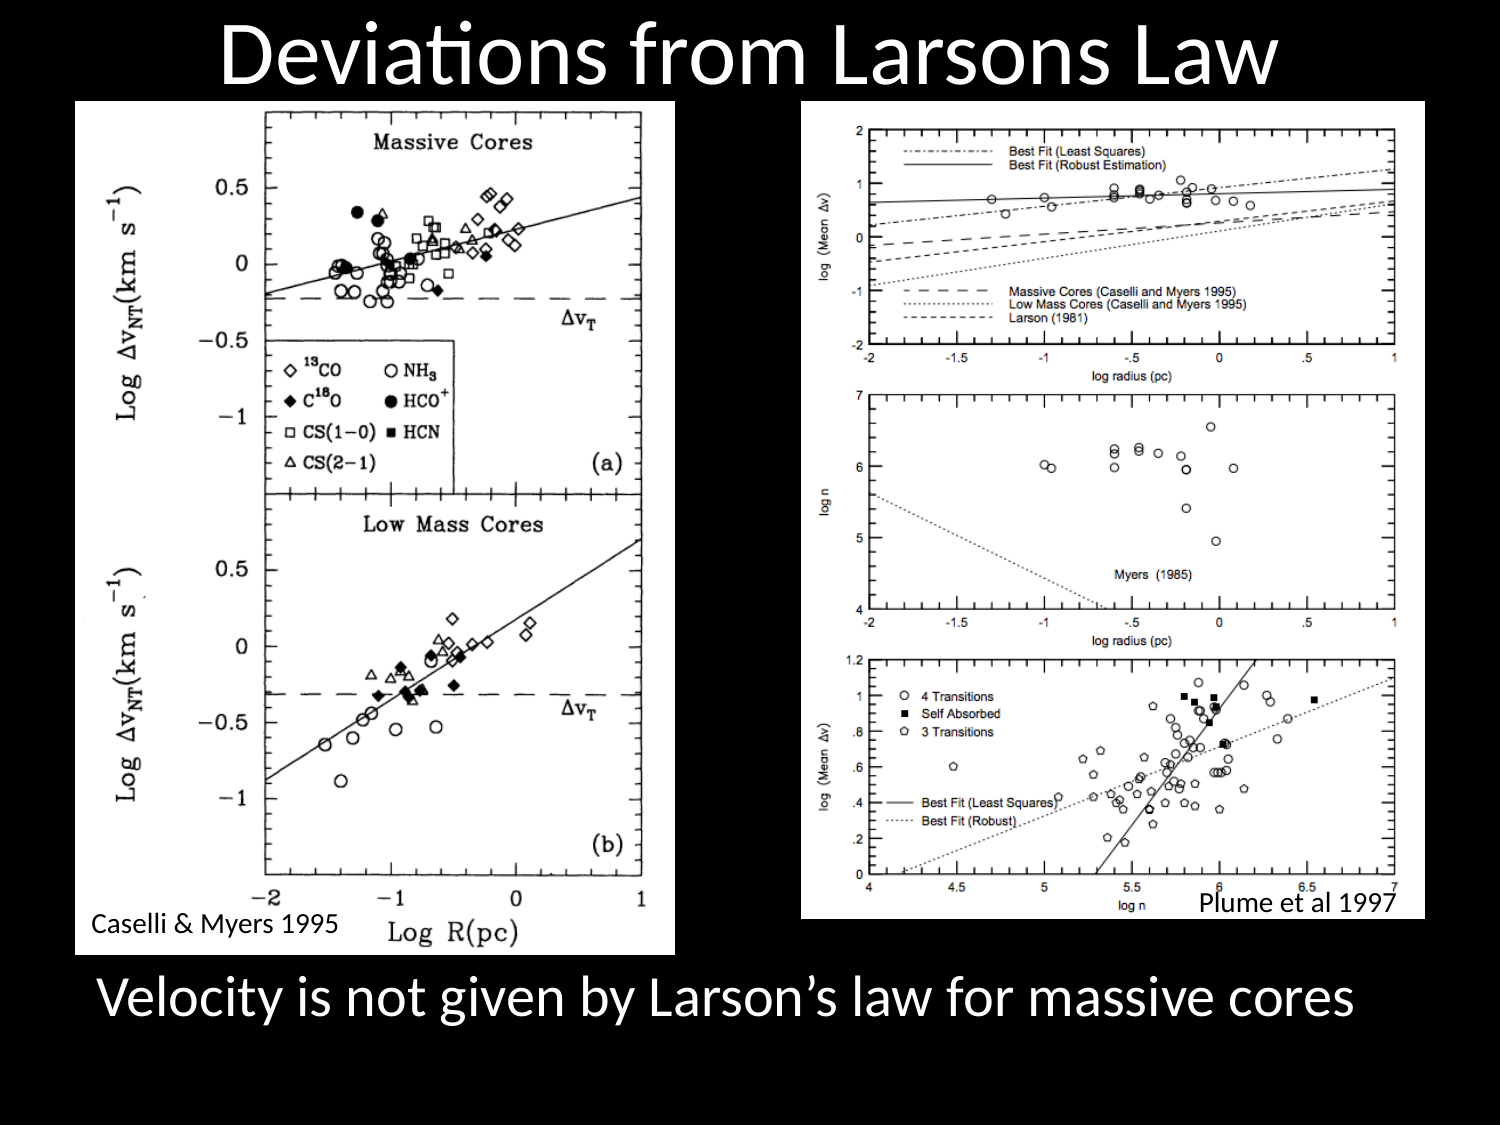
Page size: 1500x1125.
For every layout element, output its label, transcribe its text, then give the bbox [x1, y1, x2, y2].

picture [74, 100, 675, 955]
text_box Velocity is not given by Larson’s law for massive cores [81, 950, 1371, 1036]
title Deviations from Larsons Law [75, 0, 1425, 142]
picture [801, 101, 1426, 919]
